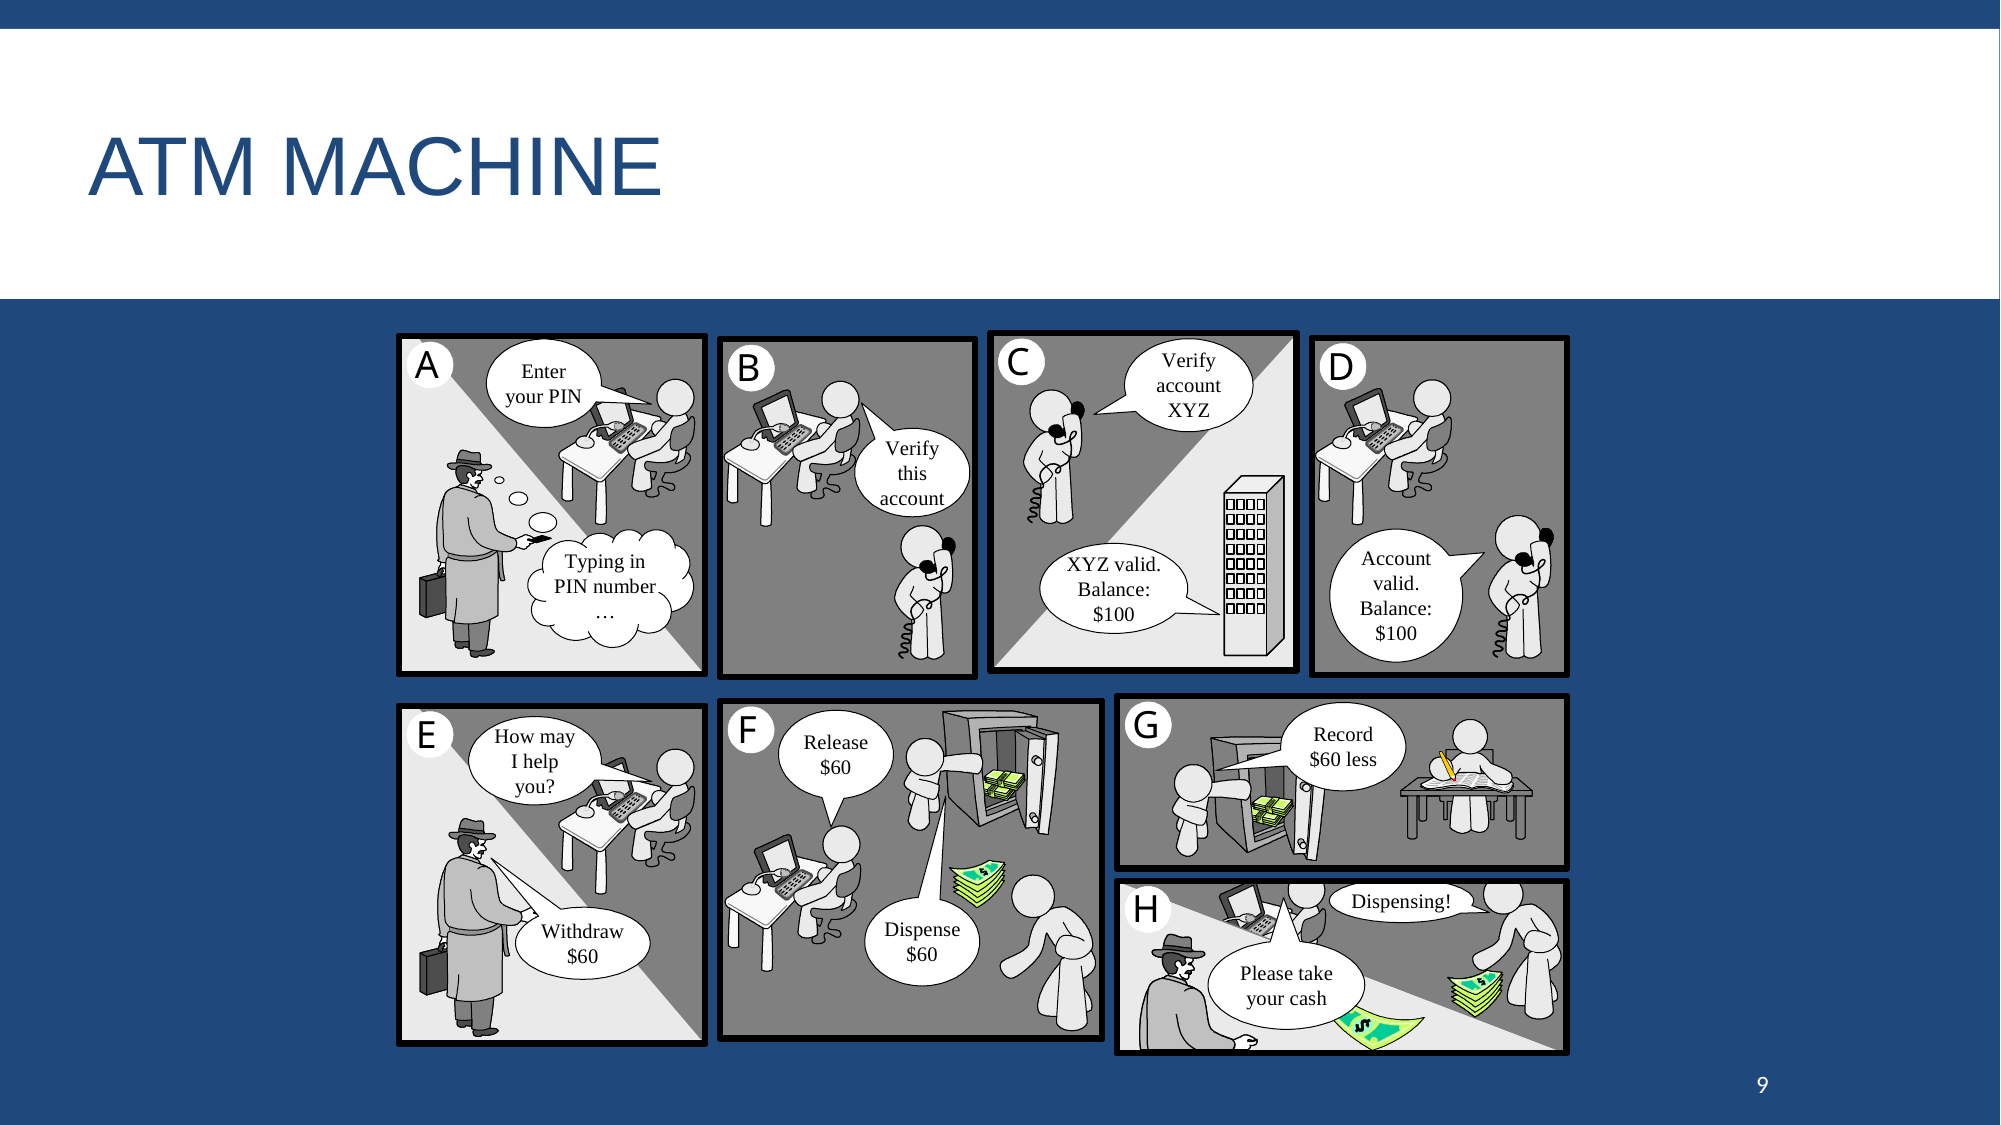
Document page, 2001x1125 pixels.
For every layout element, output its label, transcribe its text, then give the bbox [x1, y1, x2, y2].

slide_number 9 [1748, 1053, 1924, 1114]
title ATM Machine [73, 46, 1924, 295]
picture [395, 329, 1575, 1059]
